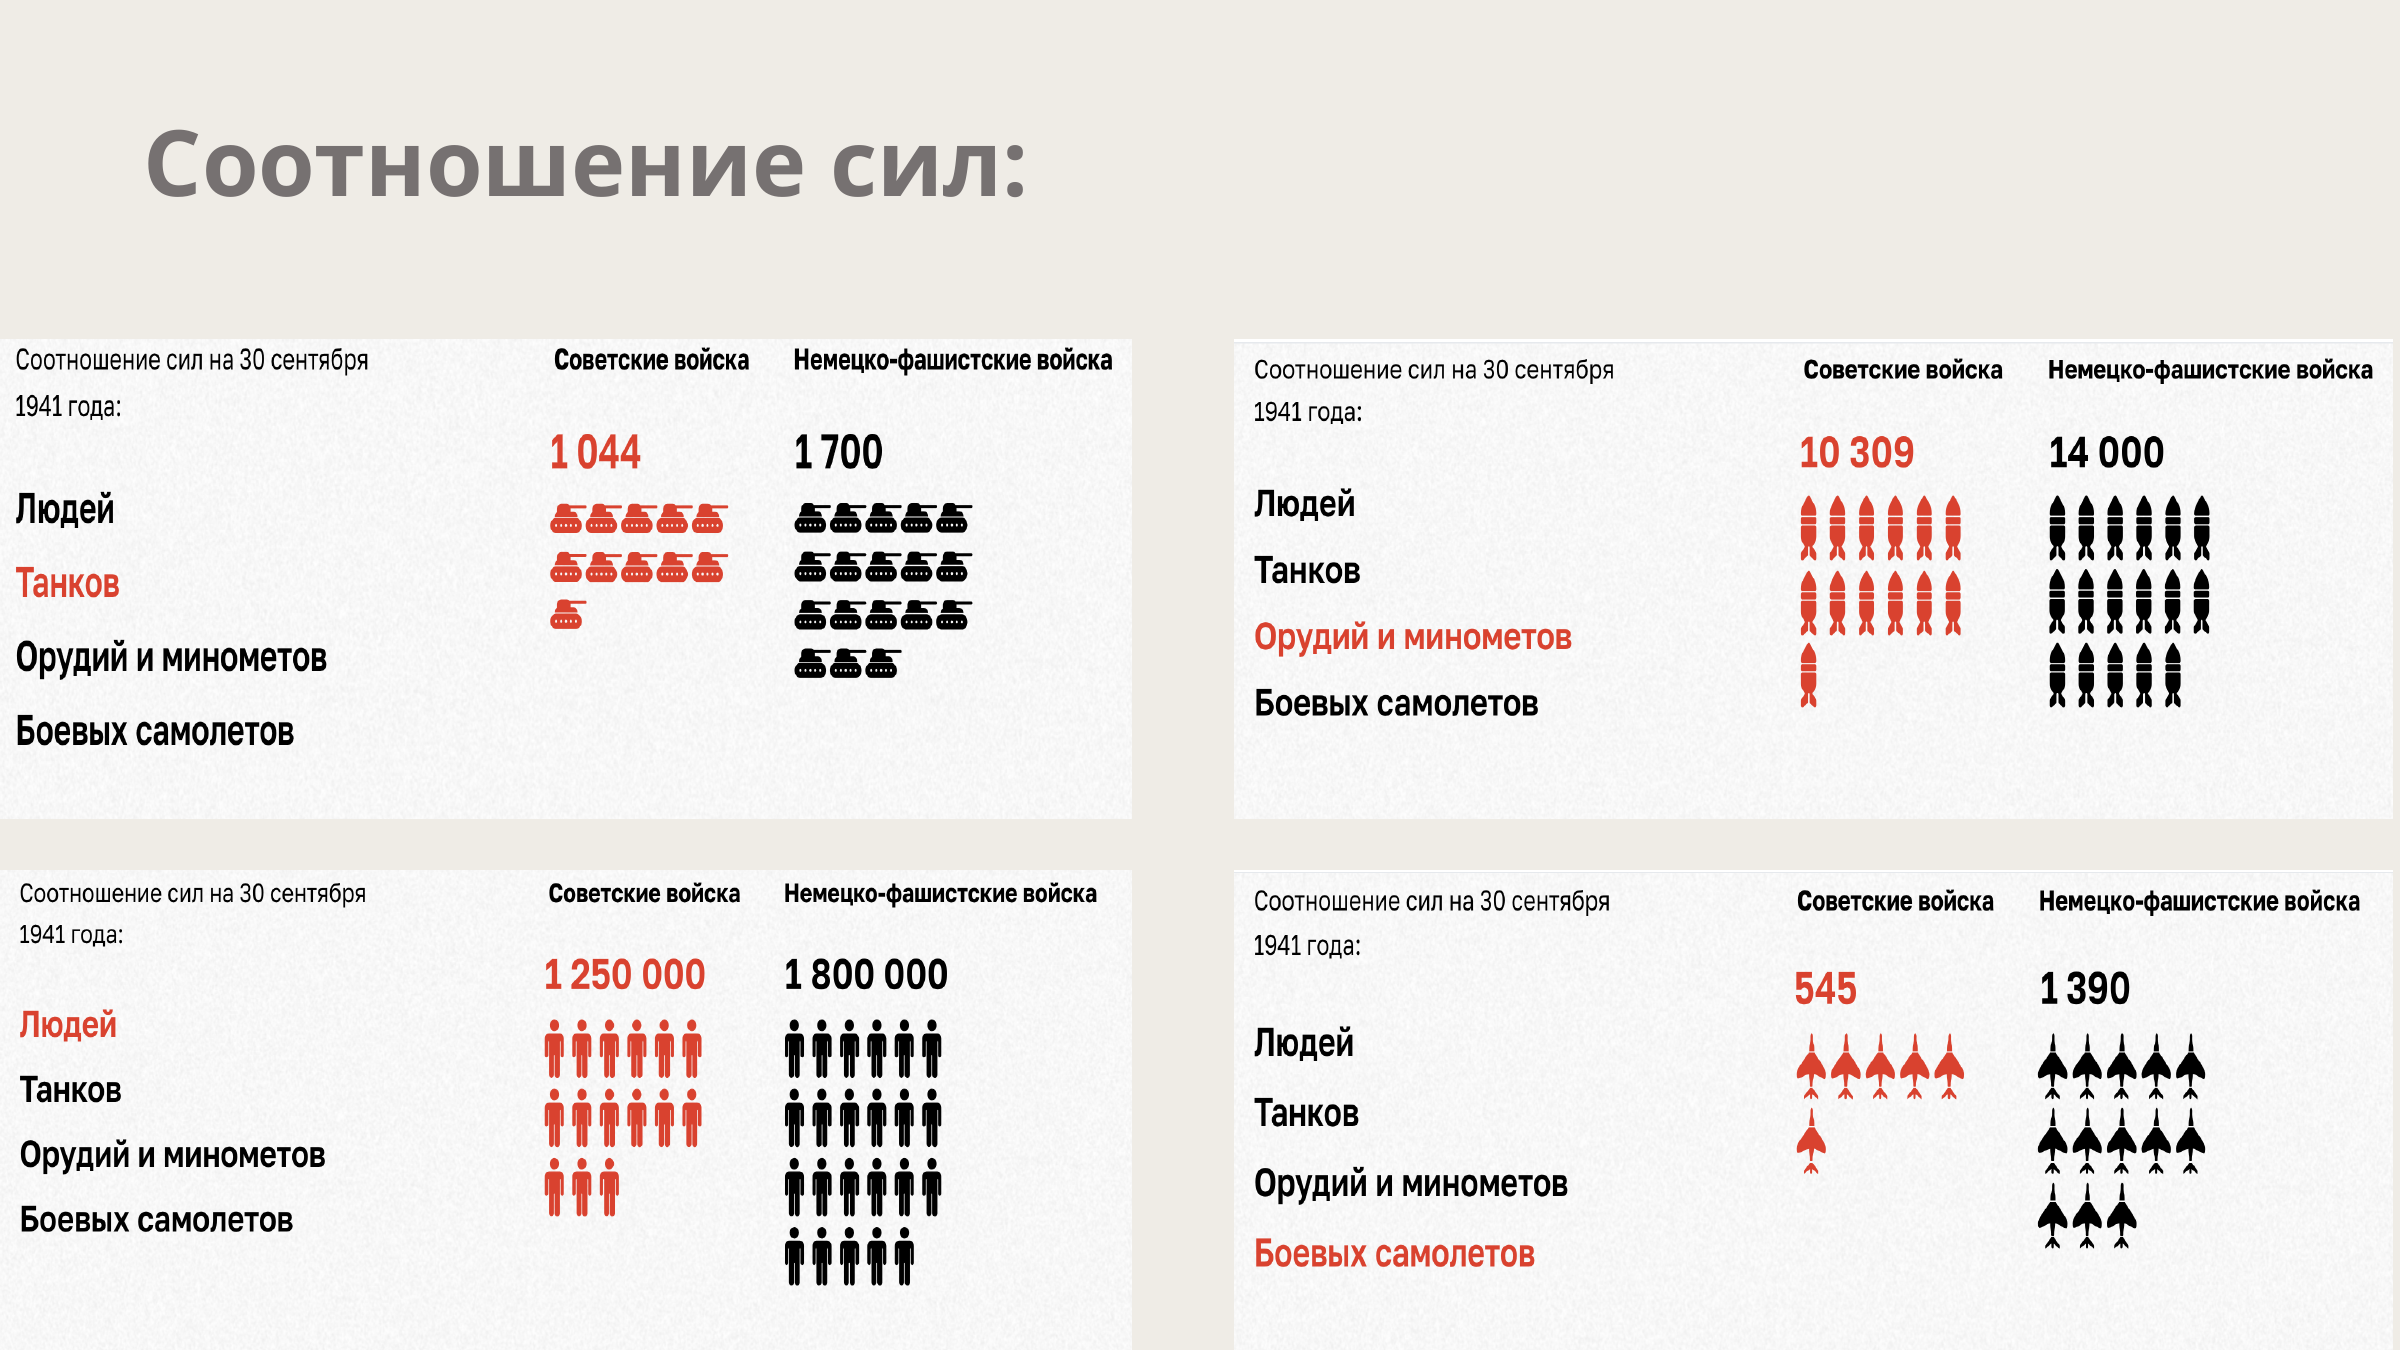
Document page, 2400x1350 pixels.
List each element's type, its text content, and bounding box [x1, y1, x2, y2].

picture [1234, 339, 2393, 819]
picture [0, 339, 1132, 819]
picture [0, 870, 1132, 1350]
text_box Соотношение сил: [129, 96, 1329, 222]
picture [1234, 870, 2393, 1350]
